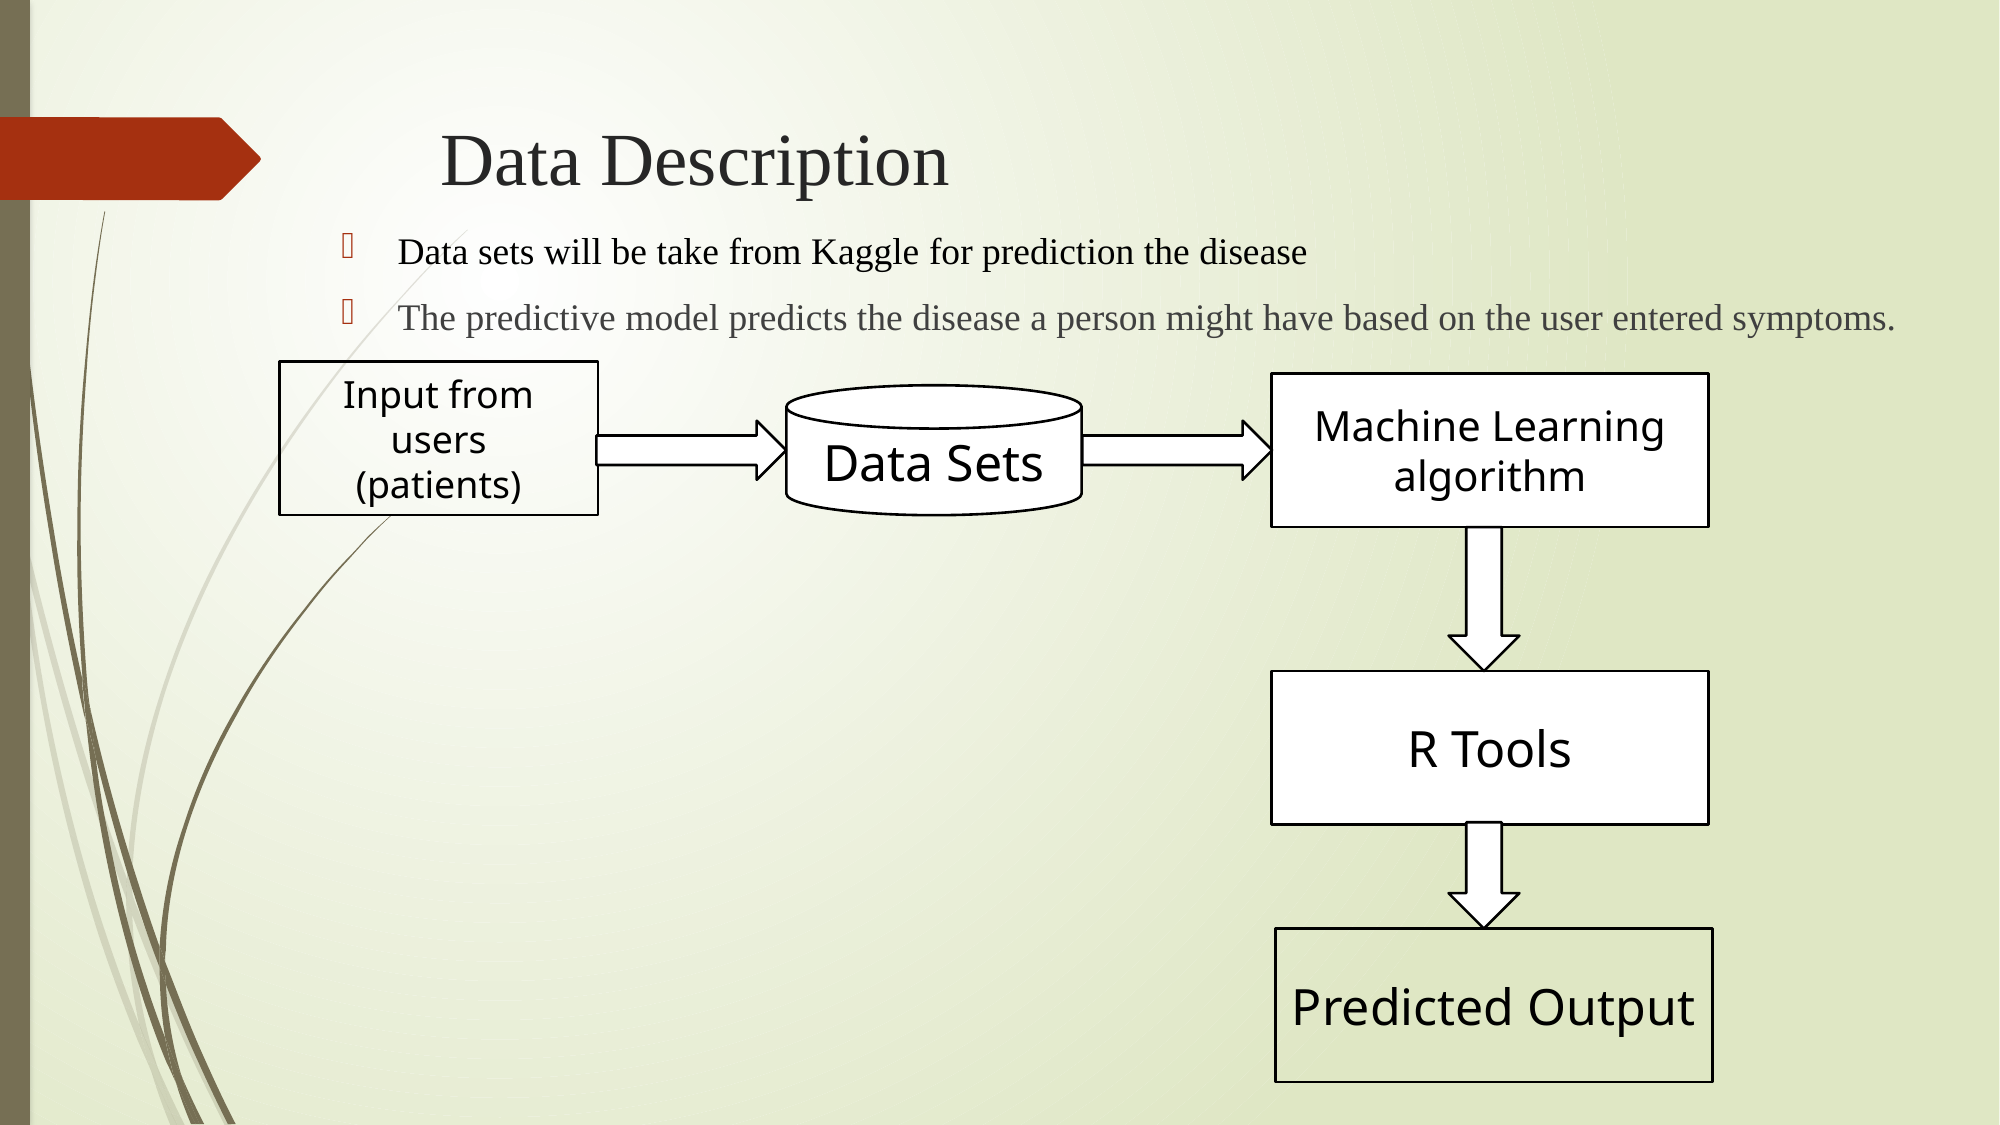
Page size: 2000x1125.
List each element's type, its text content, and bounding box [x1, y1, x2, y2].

title Data Description [425, 102, 1887, 220]
text_box R Tools [1270, 670, 1710, 826]
text_box Predicted Output [1274, 927, 1714, 1083]
text_box [595, 419, 788, 481]
text_box Input from users (patients) [278, 360, 599, 516]
text_box Data sets will be take from Kaggle for prediction the disease The predictive model predicts the disease a person might have based on the user entered symptoms. [326, 220, 2000, 1059]
text_box Machine Learning algorithm [1270, 372, 1710, 528]
text_box [1447, 820, 1521, 930]
text_box [1081, 419, 1274, 481]
text_box [1447, 525, 1521, 673]
text_box Data Sets [785, 383, 1083, 517]
